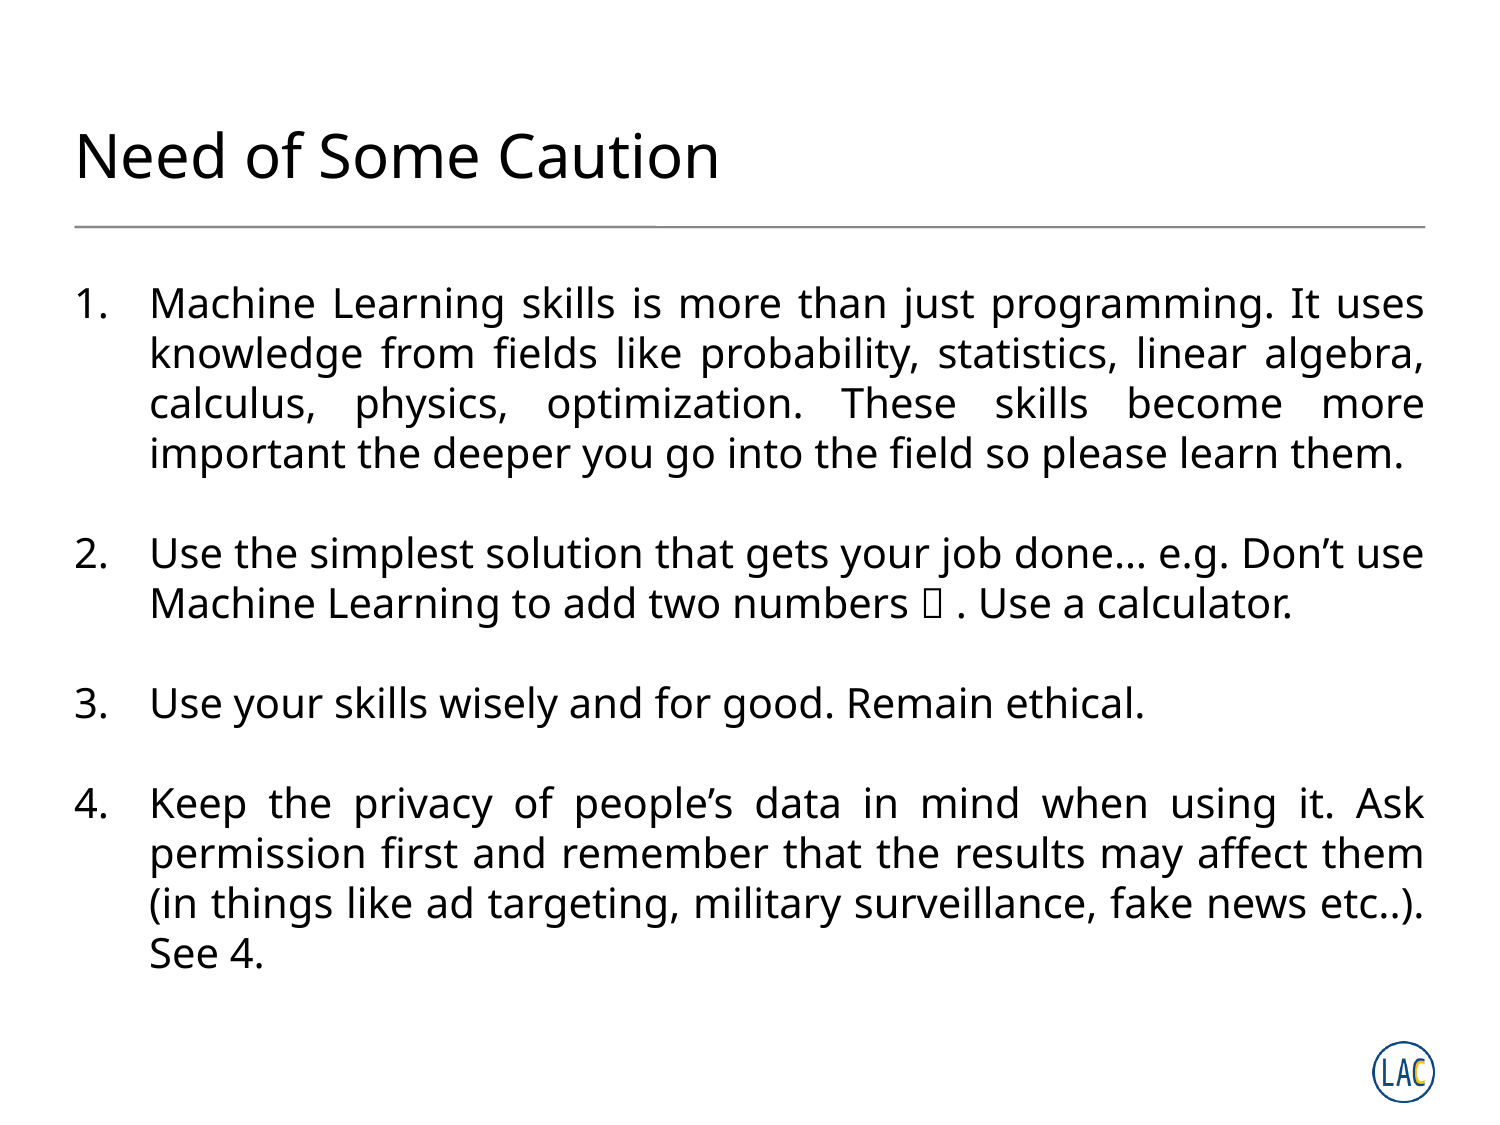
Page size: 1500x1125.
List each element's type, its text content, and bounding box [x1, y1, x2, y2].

picture [1372, 1041, 1435, 1103]
list Machine Learning skills is more than just programming. It uses knowledge from fields like probability, statistics, linear algebra, calculus, physics, optimization. These skills become more important the deeper you go into the field so please learn them. Use the simplest solution that gets your job done… e.g. Don’t use Machine Learning to add two numbers  . Use a calculator. Use your skills wisely and for good. Remain ethical. Keep the privacy of people’s data in mind when using it. Ask permission first and remember that the results may affect them (in things like ad targeting, military surveillance, fake news etc..). See 4. [65, 268, 1435, 1026]
title Need of Some Caution [65, 38, 1435, 200]
